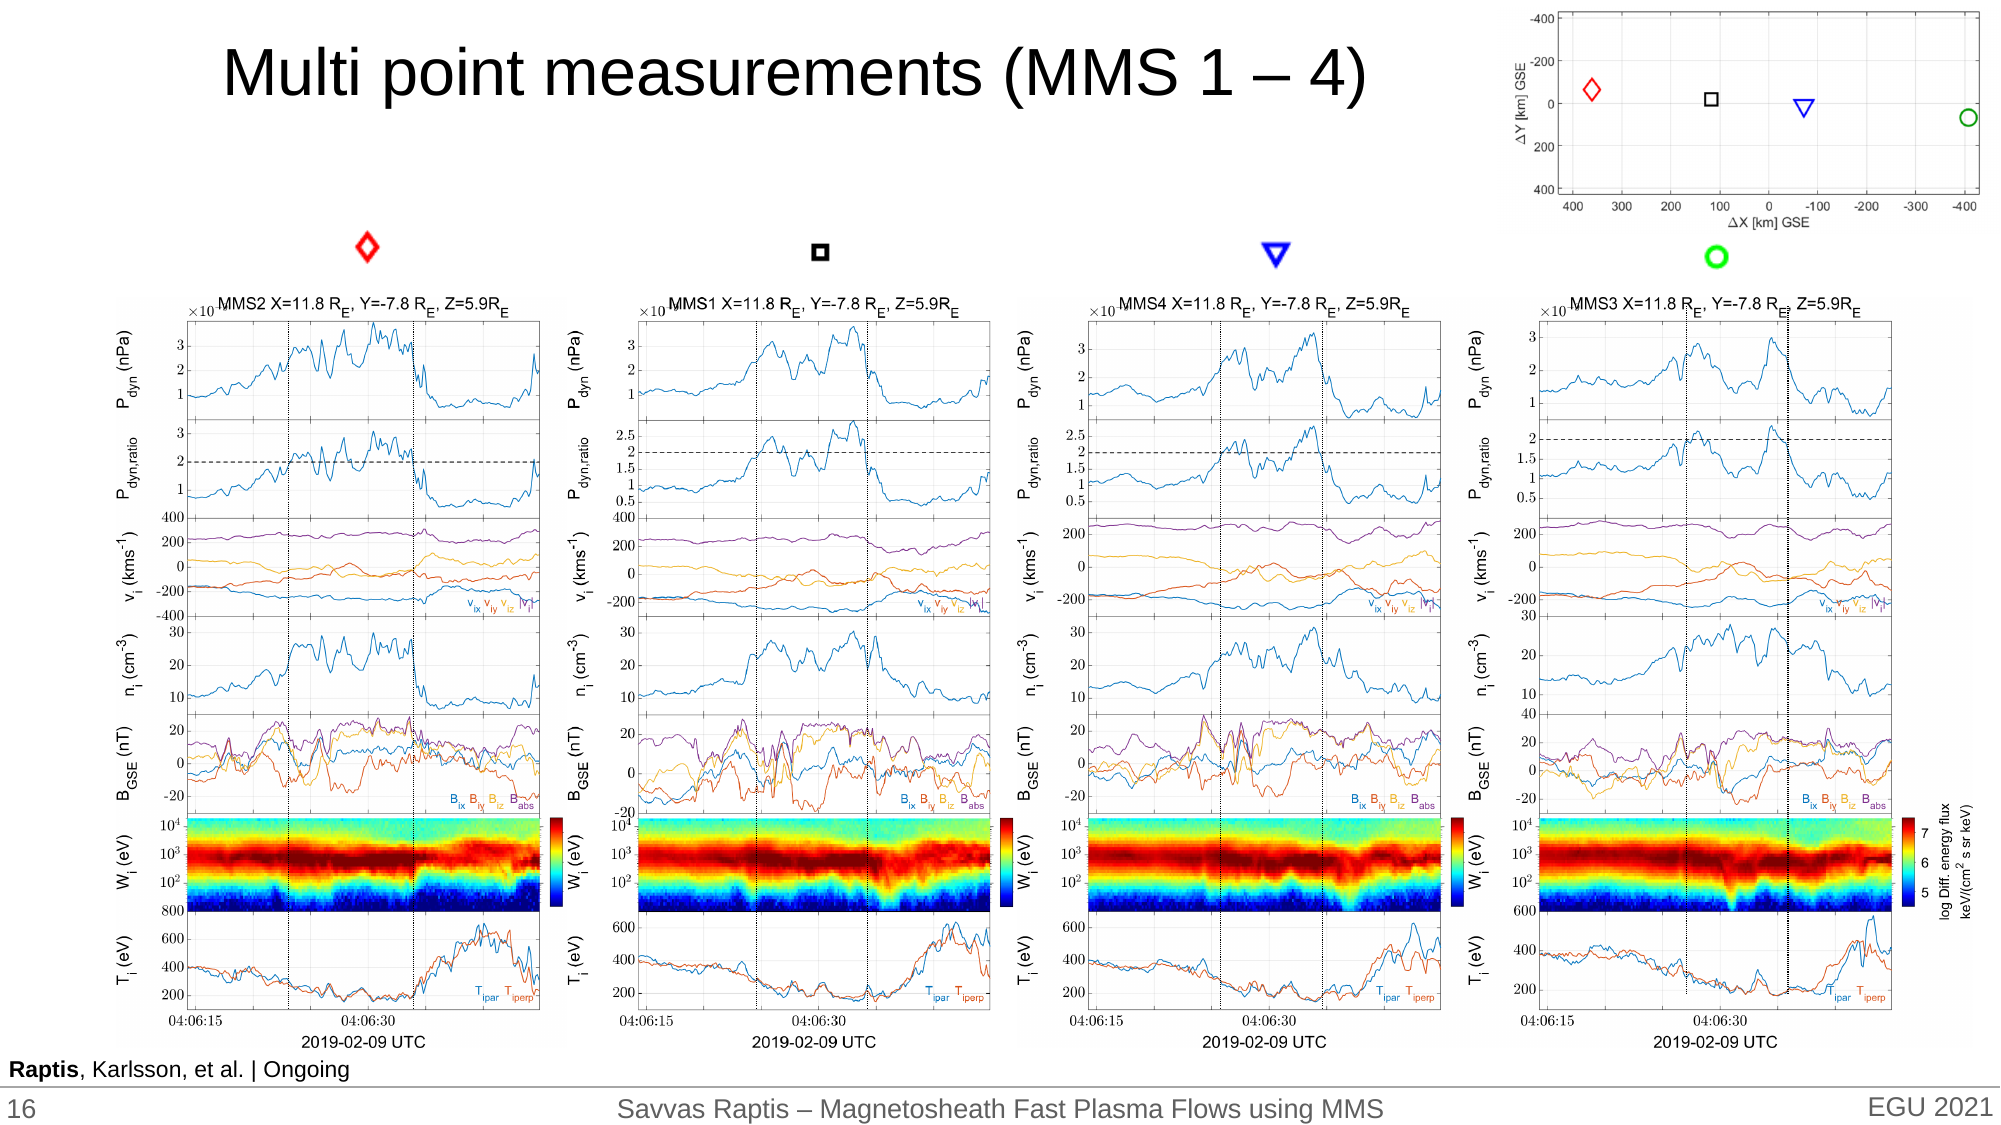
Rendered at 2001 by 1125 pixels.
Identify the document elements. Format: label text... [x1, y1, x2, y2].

picture [351, 221, 386, 280]
text_box Raptis, Karlsson, et al. | Ongoing [0, 1047, 366, 1090]
picture [1700, 238, 1740, 286]
title Multi point measurements (MMS 1 – 4) [94, 7, 1497, 130]
picture [1257, 234, 1299, 276]
picture [1497, 7, 2000, 234]
picture [802, 233, 836, 277]
picture [116, 297, 1973, 1048]
